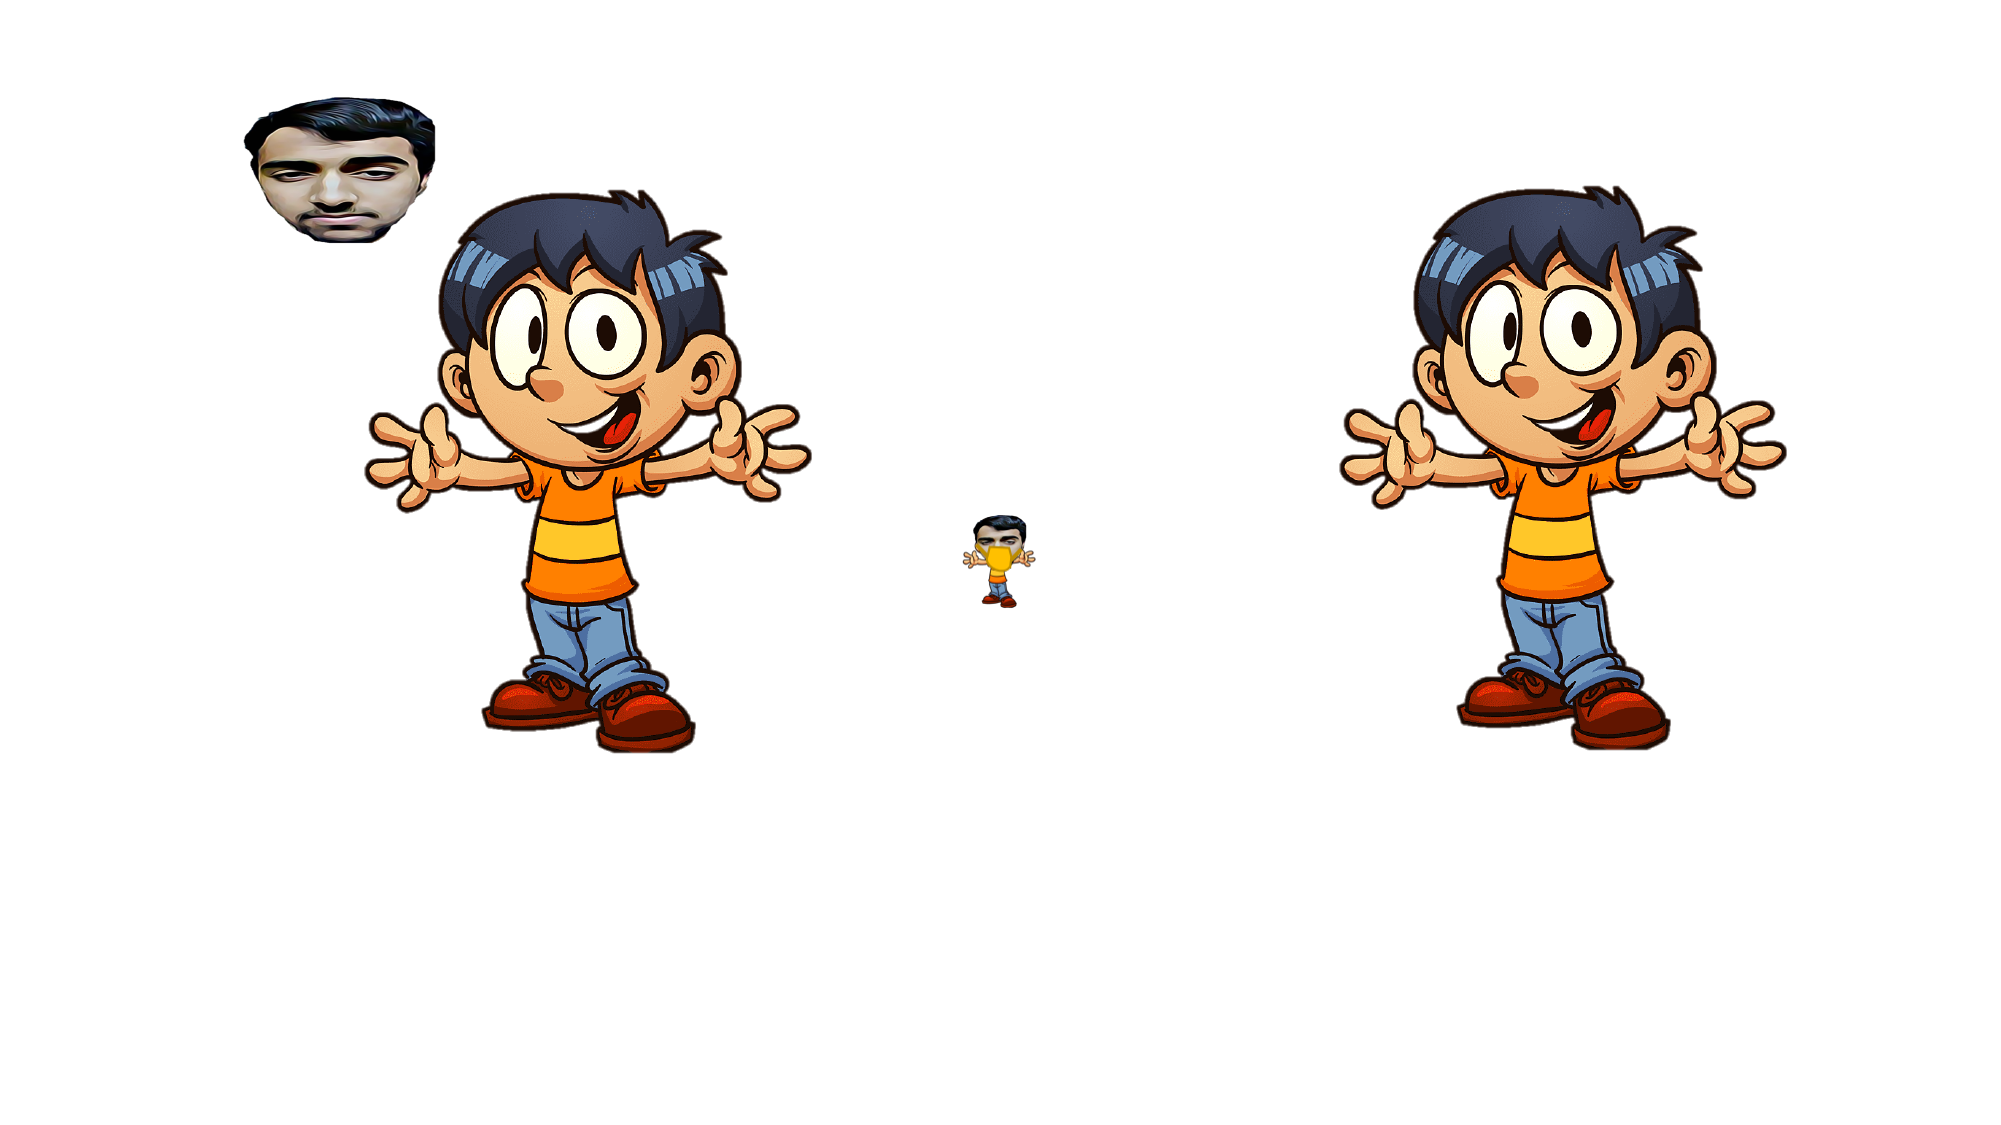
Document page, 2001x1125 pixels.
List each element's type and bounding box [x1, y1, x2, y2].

picture [1235, 180, 1900, 764]
picture [945, 515, 1054, 610]
picture [242, 97, 925, 767]
